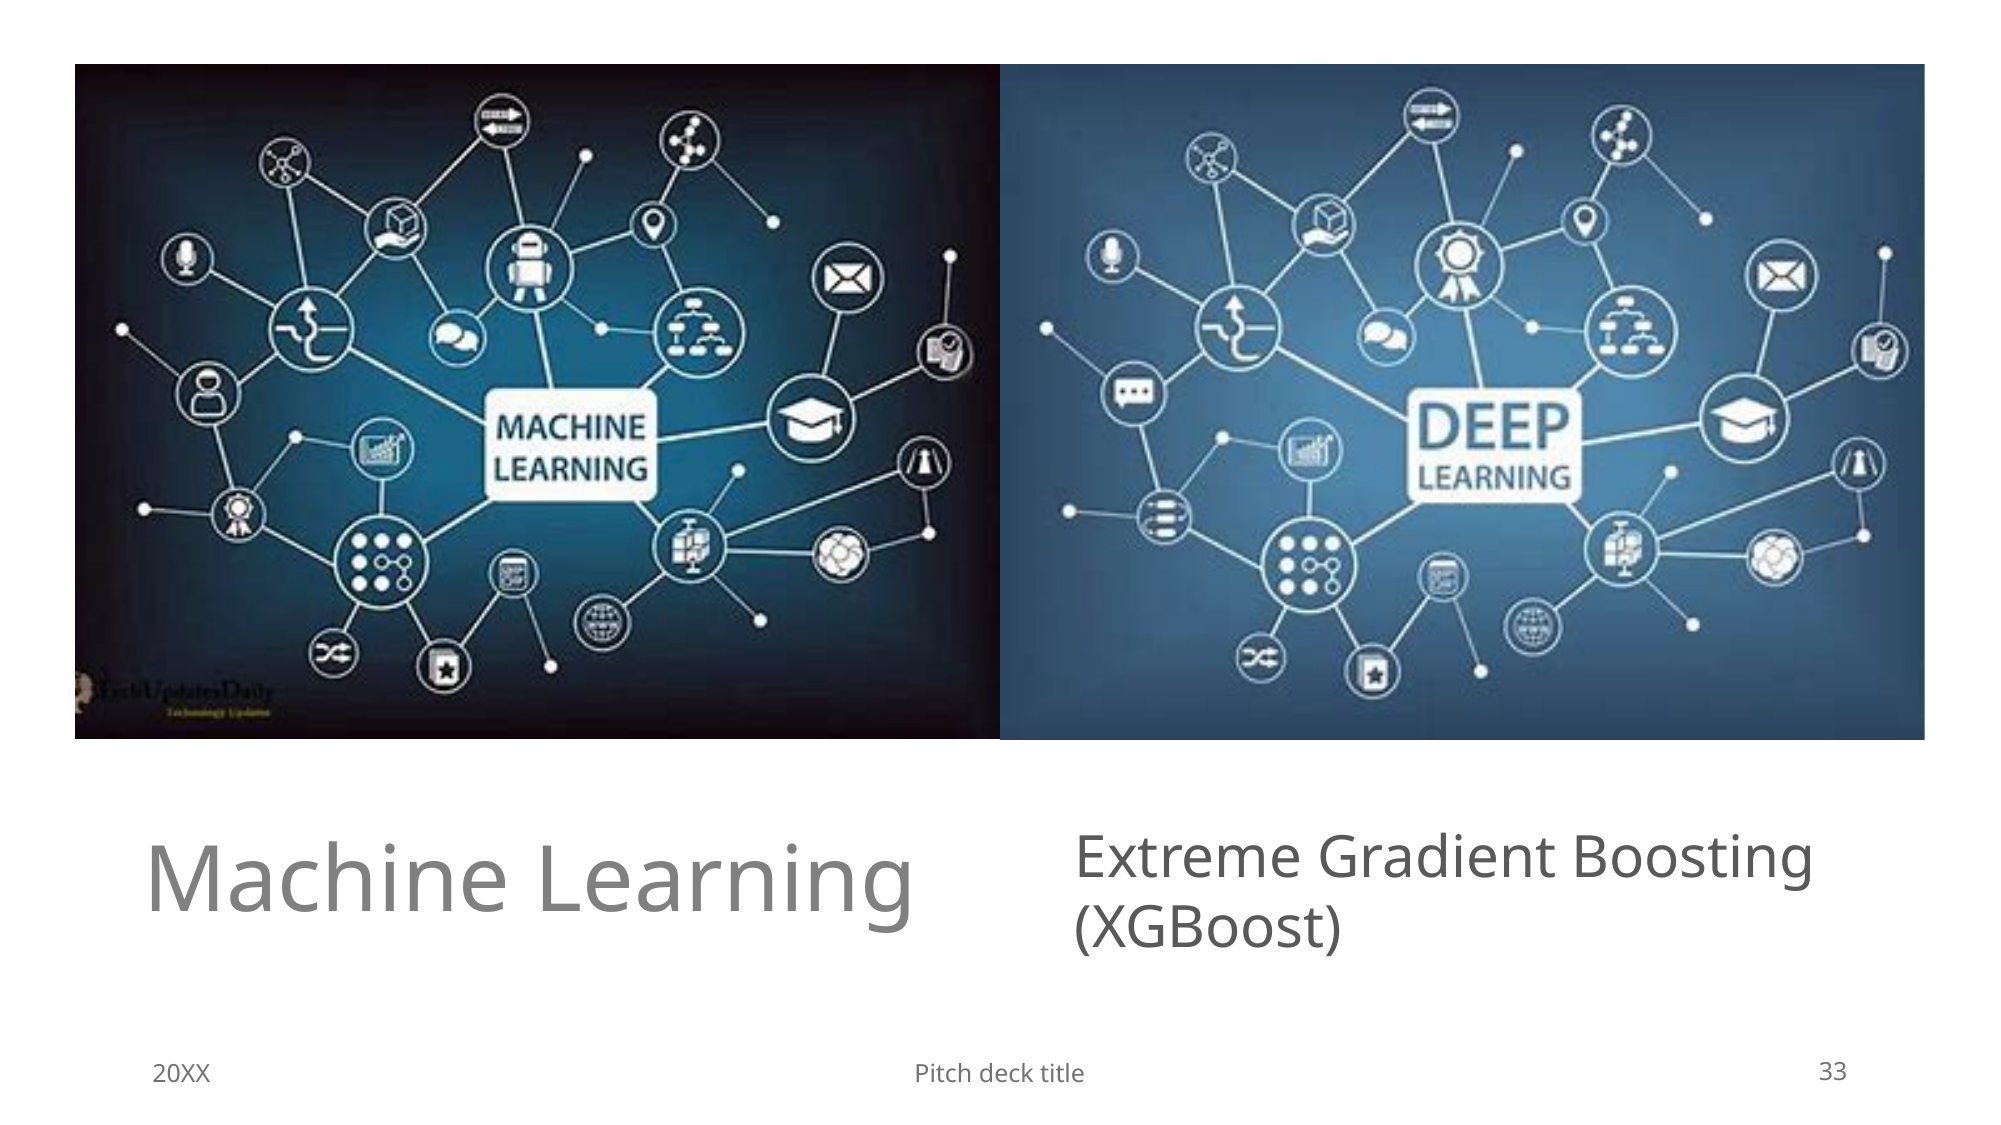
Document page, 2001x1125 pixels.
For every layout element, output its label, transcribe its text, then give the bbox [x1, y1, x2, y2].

title Machine Learning [117, 769, 943, 995]
picture [75, 63, 1925, 740]
slide_number 33 [1412, 1042, 1863, 1103]
footer Pitch deck title [662, 1042, 1338, 1103]
slide_number 20XX [137, 1042, 588, 1103]
list Extreme Gradient Boosting (XGBoost) [1059, 769, 1885, 1009]
